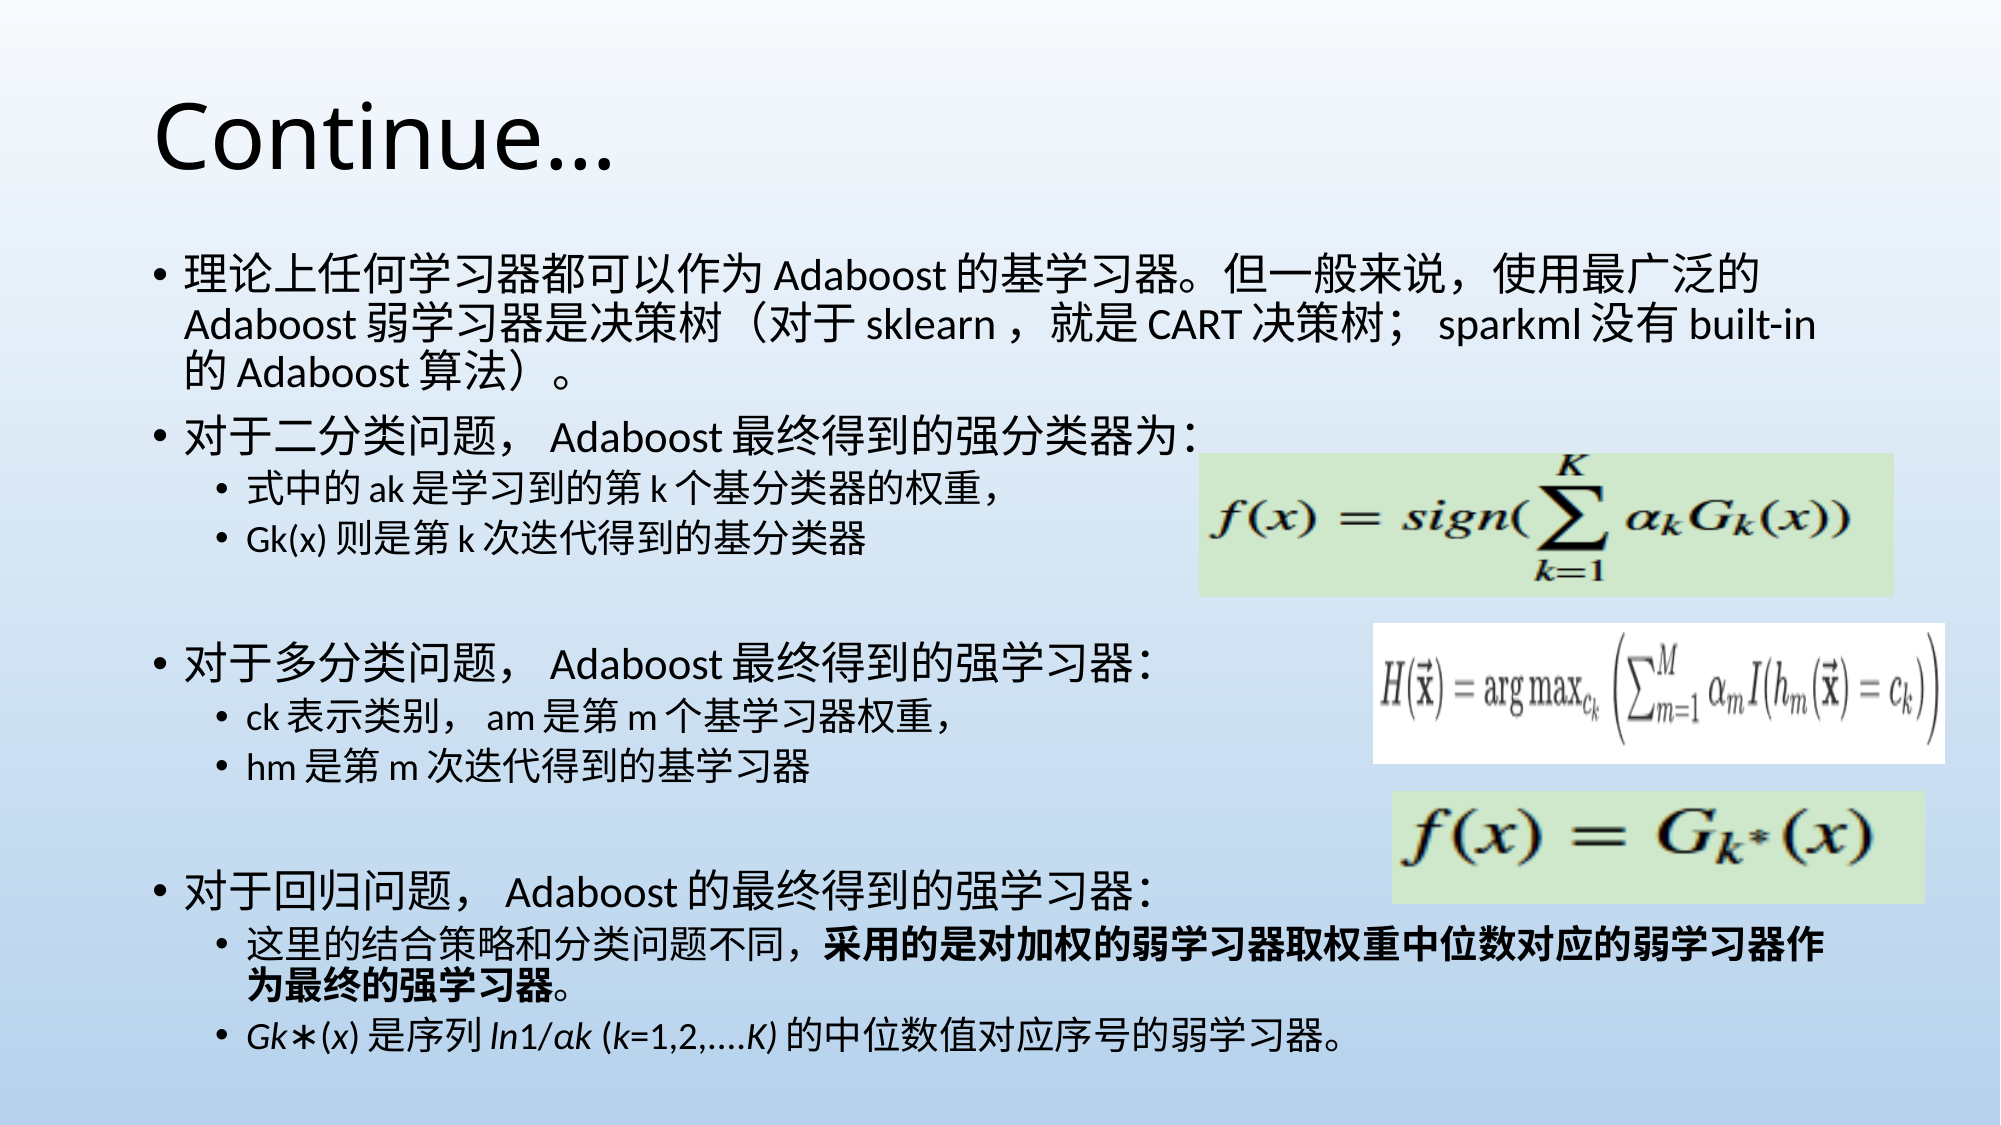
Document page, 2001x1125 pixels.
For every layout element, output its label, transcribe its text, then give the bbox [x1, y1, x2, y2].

list 理论上任何学习器都可以作为Adaboost的基学习器。但一般来说，使用最广泛的Adaboost弱学习器是决策树（对于sklearn，就是CART决策树；sparkml没有built-in的Adaboost算法）。 对于二分类问题，Adaboost最终得到的强分类器为： 式中的ak是学习到的第k个基分类器的权重， Gk(x)则是第k次迭代得到的基分类器 对于多分类问题，Adaboost最终得到的强学习器： ck表示类别，am是第m个基学习器权重， hm是第m次迭代得到的基学习器 对于回归问题，Adaboost的最终得到的强学习器： 这里的结合策略和分类问题不同，采用的是对加权的弱学习器取权重中位数对应的弱学习器作为最终的强学习器。 Gk∗(x)是序列ln1/αk (k=1,2,....K)的中位数值对应序号的弱学习器。 [137, 244, 1863, 1073]
picture [1373, 623, 1945, 765]
title Continue… [137, 59, 1863, 220]
picture [1392, 791, 1925, 905]
picture [1199, 453, 1894, 597]
